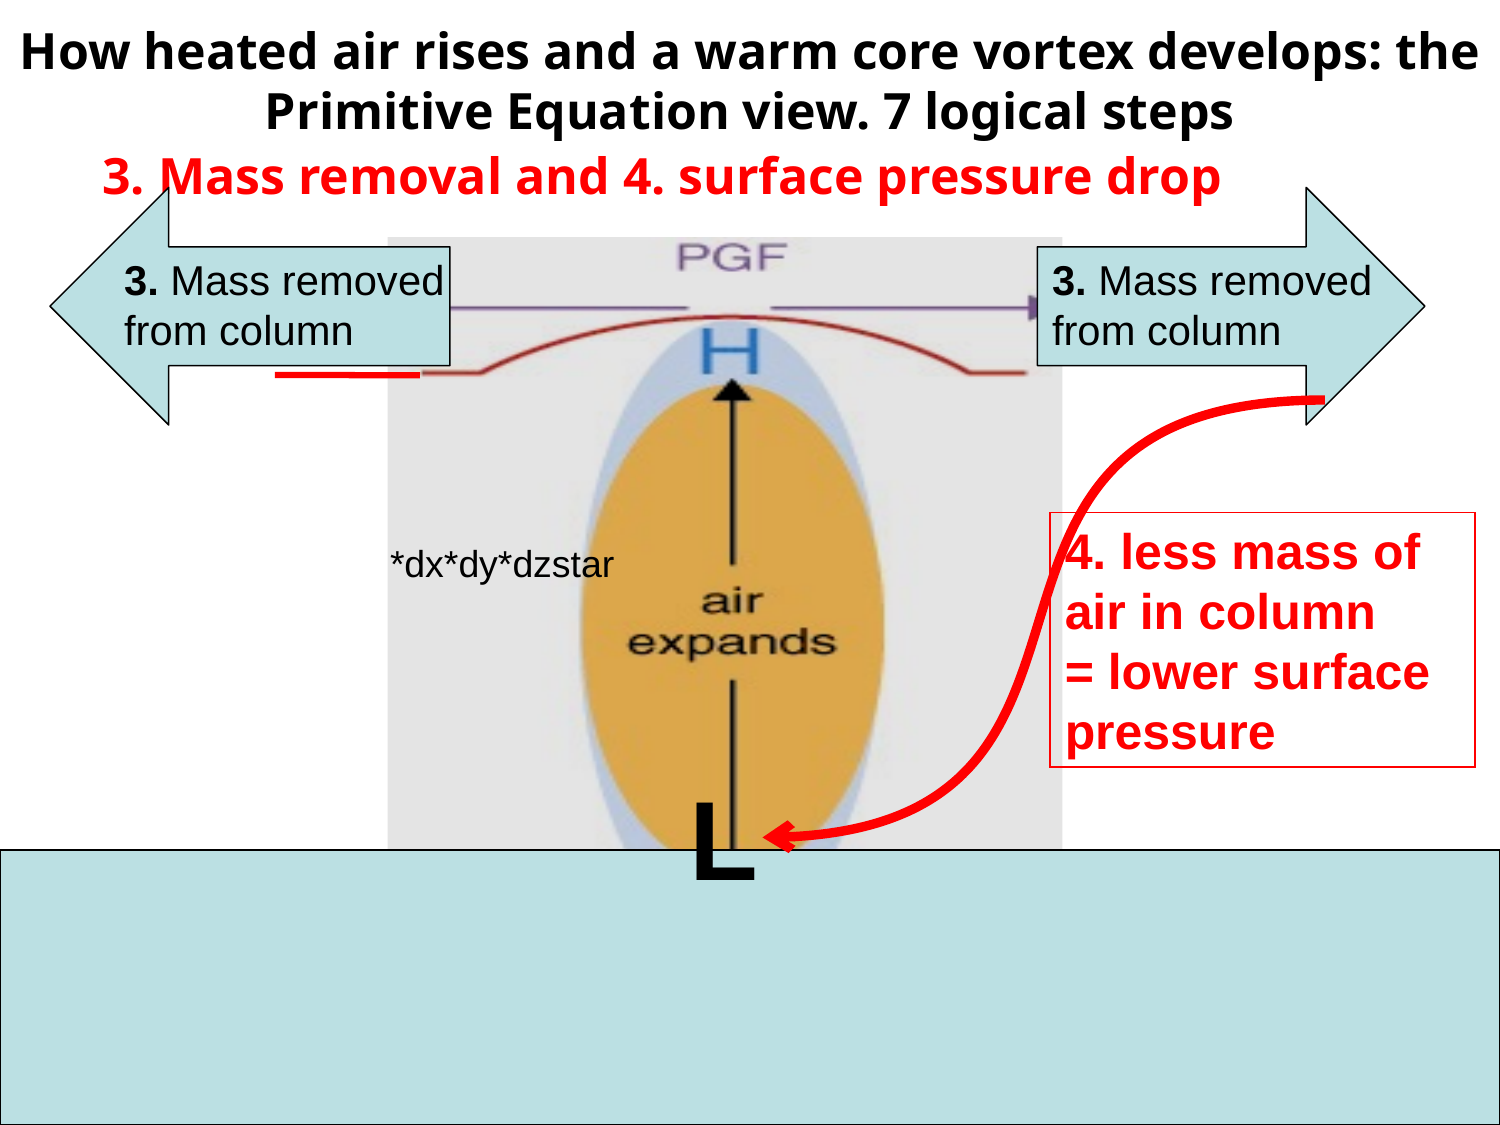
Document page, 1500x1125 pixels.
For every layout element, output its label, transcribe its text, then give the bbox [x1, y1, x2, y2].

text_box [762, 399, 1326, 838]
text_box 3. Mass removed from column [49, 187, 382, 425]
picture [387, 237, 1063, 1001]
text_box How heated air rises and a warm core vortex develops: the Primitive Equation view. 7 logical steps [0, 12, 1500, 148]
text_box *dx*dy*dzstar [375, 532, 382, 593]
text_box 4. less mass of air in column = lower surface pressure [1329, 512, 1475, 768]
text_box [0, 849, 1500, 1125]
text_box 3. Mass removed from column [1066, 187, 1425, 404]
text_box 3. Mass removal and 4. surface pressure drop [87, 148, 1300, 213]
